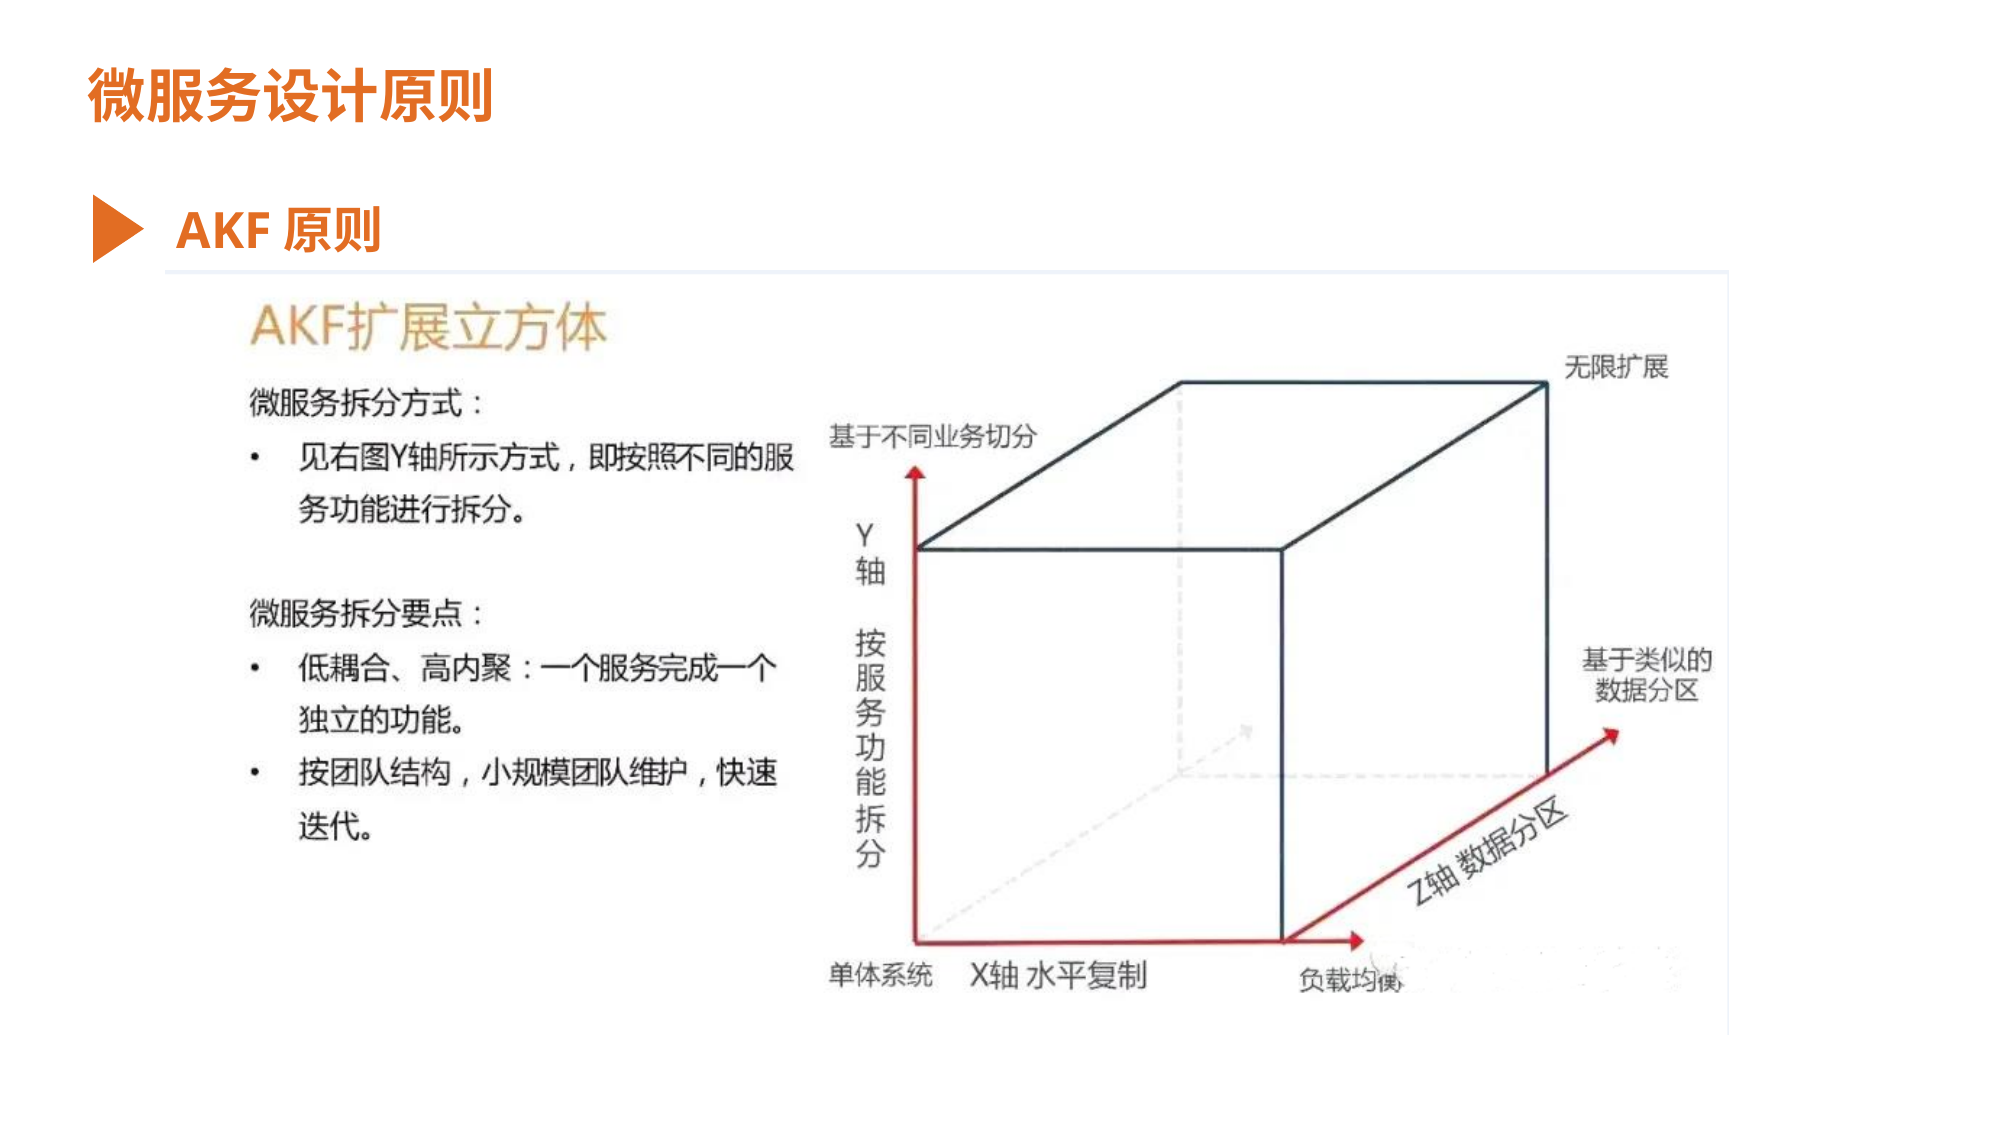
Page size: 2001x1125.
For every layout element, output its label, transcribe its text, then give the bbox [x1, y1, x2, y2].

picture [165, 270, 1729, 1035]
text_box [92, 192, 146, 265]
text_box AKF原则 [161, 191, 399, 267]
text_box 微服务设计原则 [73, 52, 523, 137]
